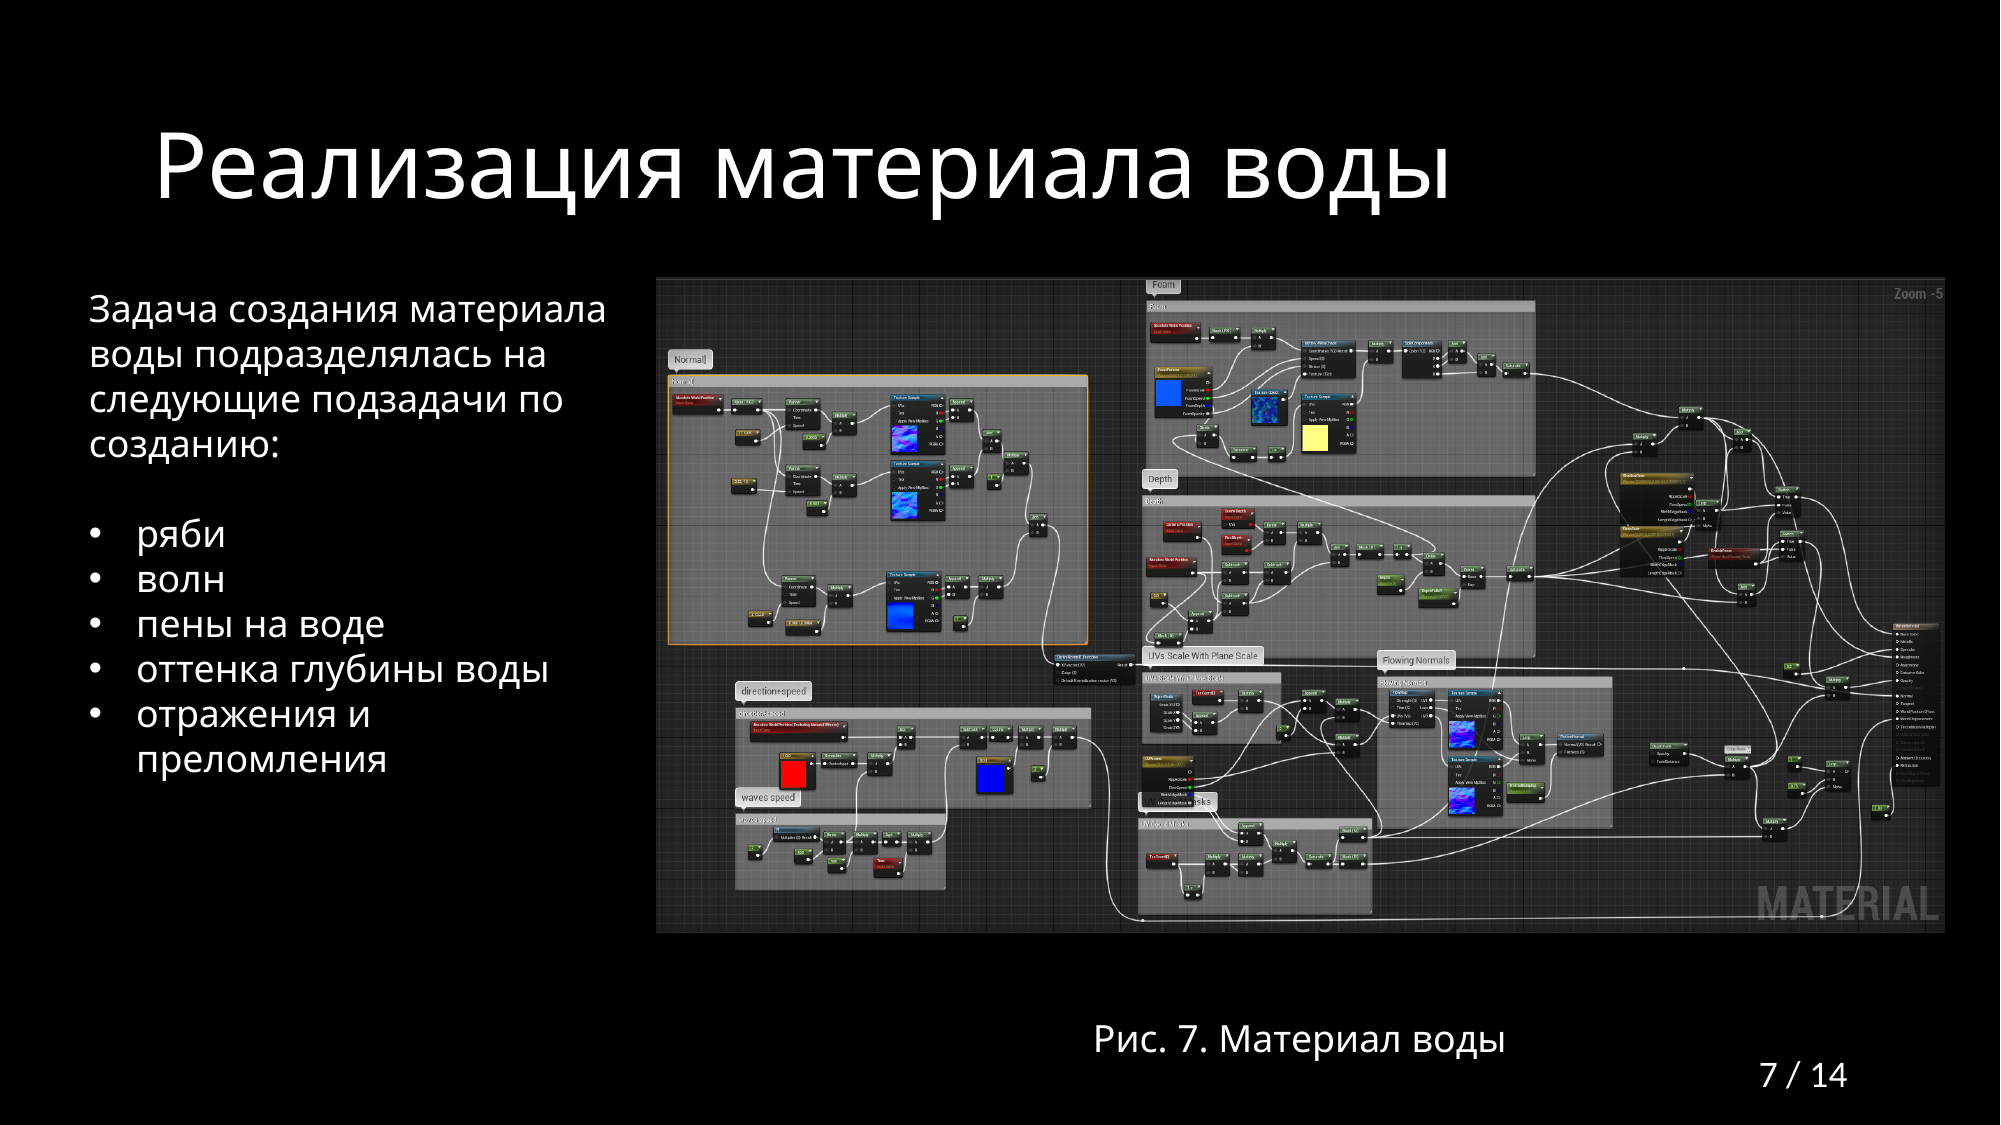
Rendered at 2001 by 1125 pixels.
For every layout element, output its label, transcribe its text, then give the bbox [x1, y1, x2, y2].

text_box Рис. 7. Материал воды [991, 1007, 1609, 1068]
slide_number 7 / 14 [1412, 1042, 1863, 1103]
picture [656, 277, 1945, 933]
title Реализация материала воды [137, 59, 1863, 278]
text_box Задача создания материала воды подразделялась на следующие подзадачи по созданию: ряби волн пены на воде оттенка глубины воды отражения и преломления [74, 277, 644, 787]
